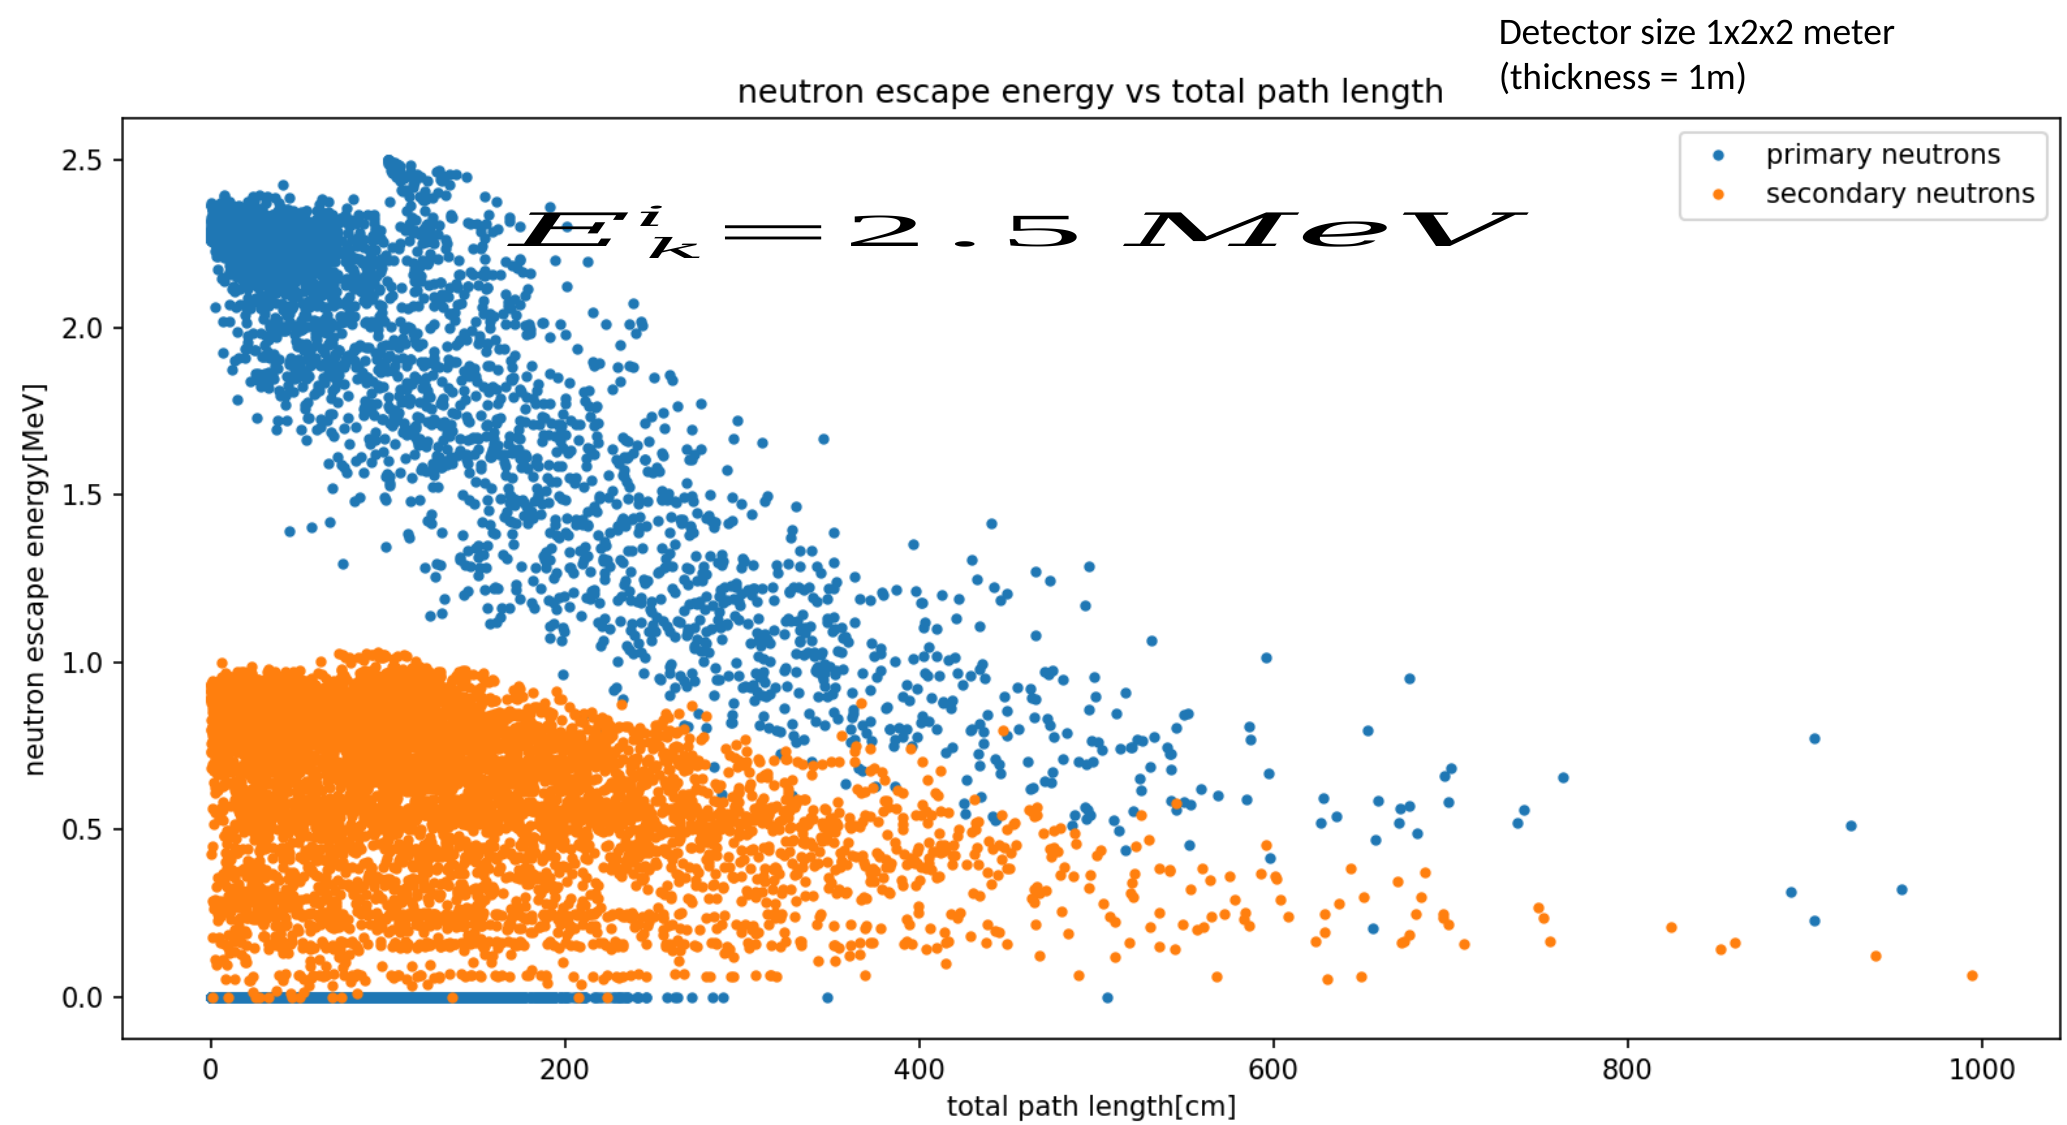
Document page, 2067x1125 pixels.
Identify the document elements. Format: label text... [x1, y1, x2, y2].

text_box Detector size 1x2x2 meter (thickness = 1m) [1483, 0, 2009, 65]
picture [0, 65, 2067, 1125]
